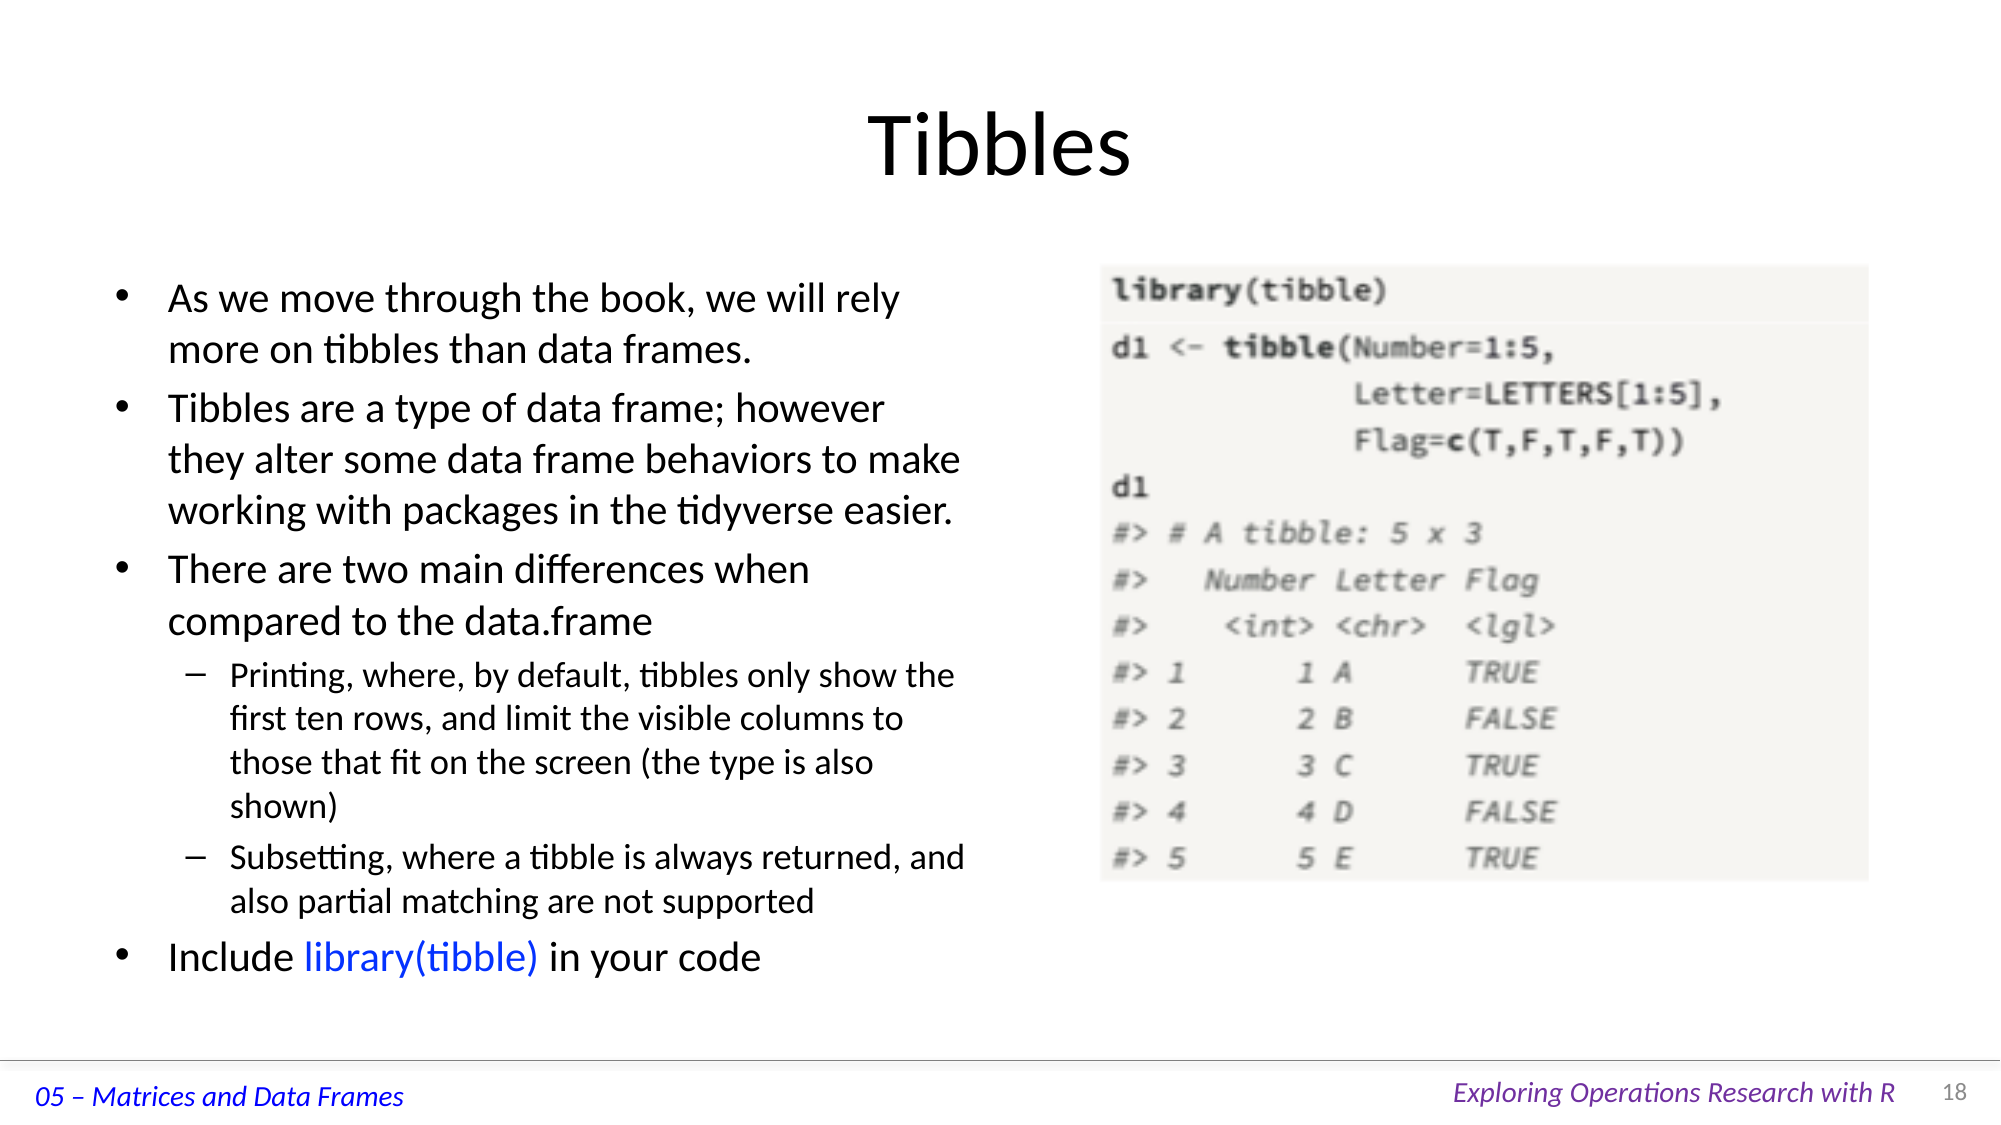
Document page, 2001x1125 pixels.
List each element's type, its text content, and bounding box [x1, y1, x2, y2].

slide_number 18 [1899, 1060, 1983, 1120]
title Tibbles [99, 45, 1900, 233]
list As we move through the book, we will rely more on tibbles than data frames. Tibbles are a type of data frame; however they alter some data frame behaviors to make working with packages in the tidyverse easier. There are two main differences when compared to the data.frame Printing, where, by default, tibbles only show the first ten rows, and limit the visible columns to those that fit on the screen (the type is also shown) Subsetting, where a tibble is always returned, and also partial matching are not supported Include library(tibble) in your code [99, 262, 984, 1005]
picture [1099, 262, 1869, 889]
